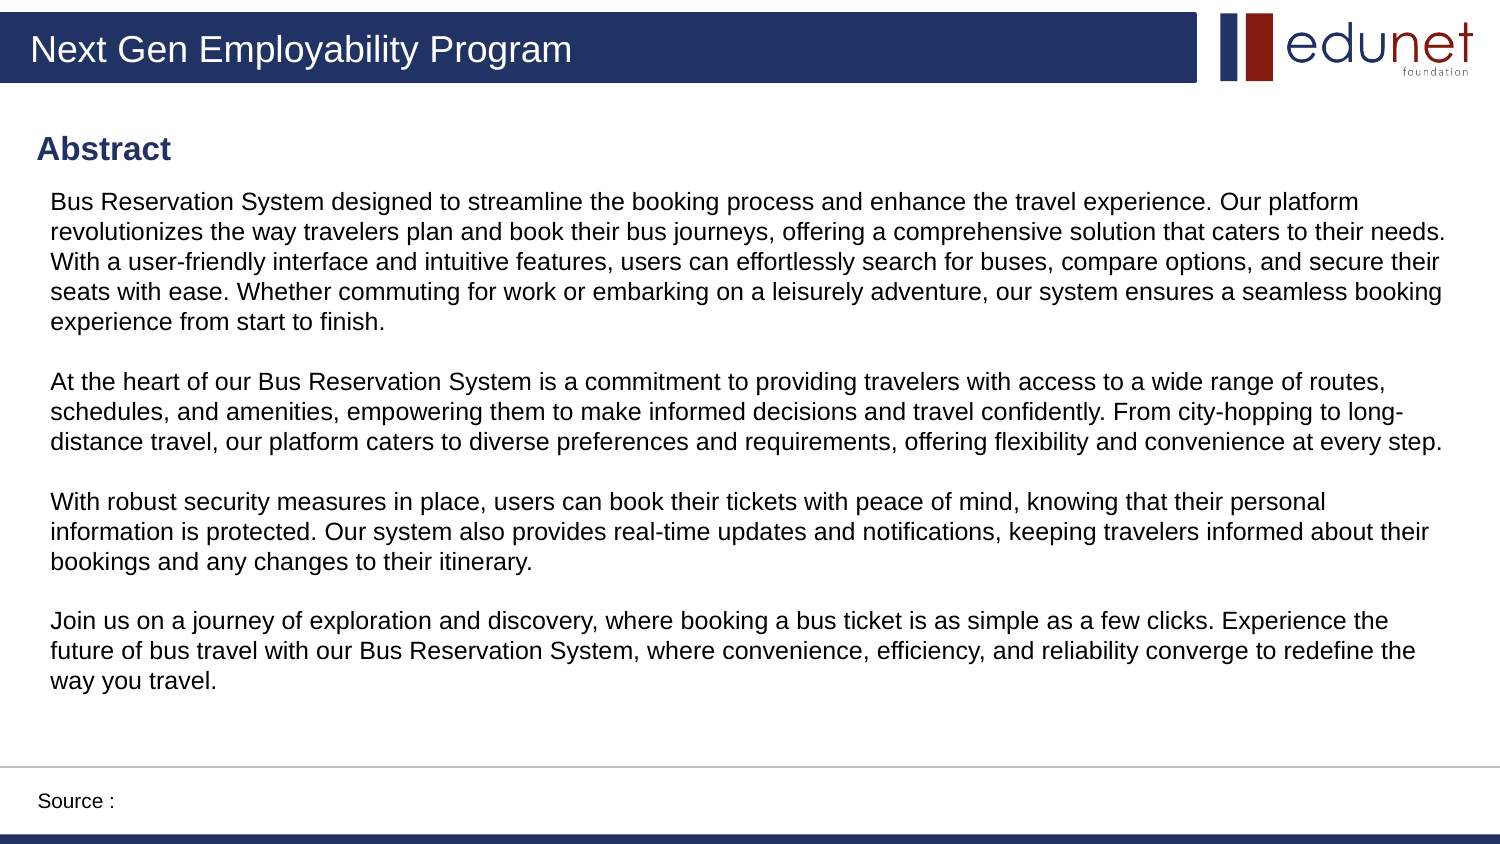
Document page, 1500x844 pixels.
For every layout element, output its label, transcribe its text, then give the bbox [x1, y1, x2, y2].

title Abstract [21, 111, 504, 165]
text_box Bus Reservation System designed to streamline the booking process and enhance the travel experience. Our platform revolutionizes the way travelers plan and book their bus journeys, offering a comprehensive solution that caters to their needs. With a user-friendly interface and intuitive features, users can effortlessly search for buses, compare options, and secure their seats with ease. Whether commuting for work or embarking on a leisurely adventure, our system ensures a seamless booking experience from start to finish. At the heart of our Bus Reservation System is a commitment to providing travelers with access to a wide range of routes, schedules, and amenities, empowering them to make informed decisions and travel confidently. From city-hopping to long-distance travel, our platform caters to diverse preferences and requirements, offering flexibility and convenience at every step. With robust security measures in place, users can book their tickets with peace of mind, knowing that their personal information is protected. Our system also provides real-time updates and notifications, keeping travelers informed about their bookings and any changes to their itinerary. Join us on a journey of exploration and discovery, where booking a bus ticket is as simple as a few clicks. Experience the future of bus travel with our Bus Reservation System, where convenience, efficiency, and reliability converge to redefine the way you travel. [35, 178, 1475, 702]
picture [1279, 14, 1482, 83]
text_box Source : [22, 776, 1475, 826]
